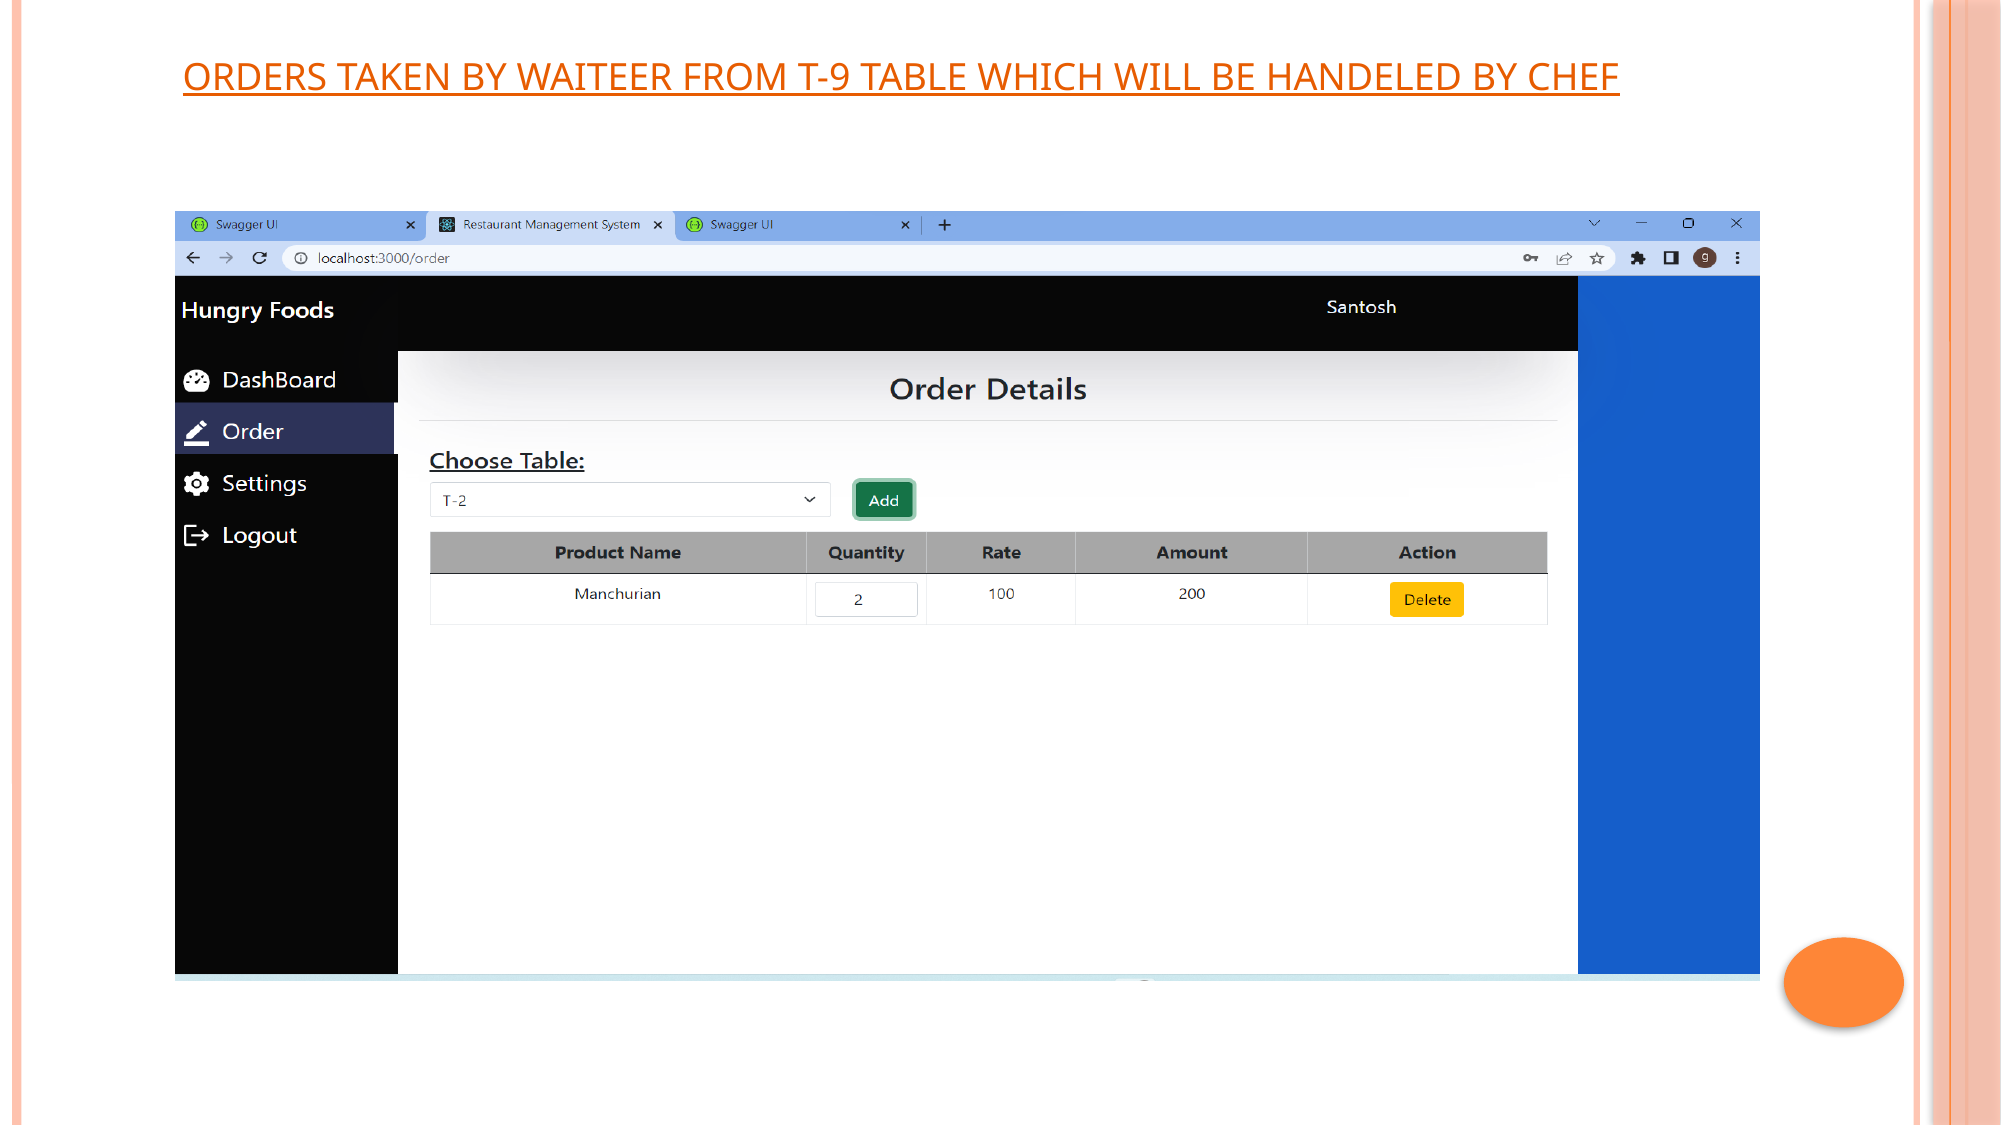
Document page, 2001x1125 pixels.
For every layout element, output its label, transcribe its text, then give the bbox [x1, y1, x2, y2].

picture [175, 210, 1761, 982]
text_box ORDERS TAKEN BY WAITEER FROM T-9 TABLE WHICH WILL BE HANDELED BY CHEF [167, 45, 1635, 106]
